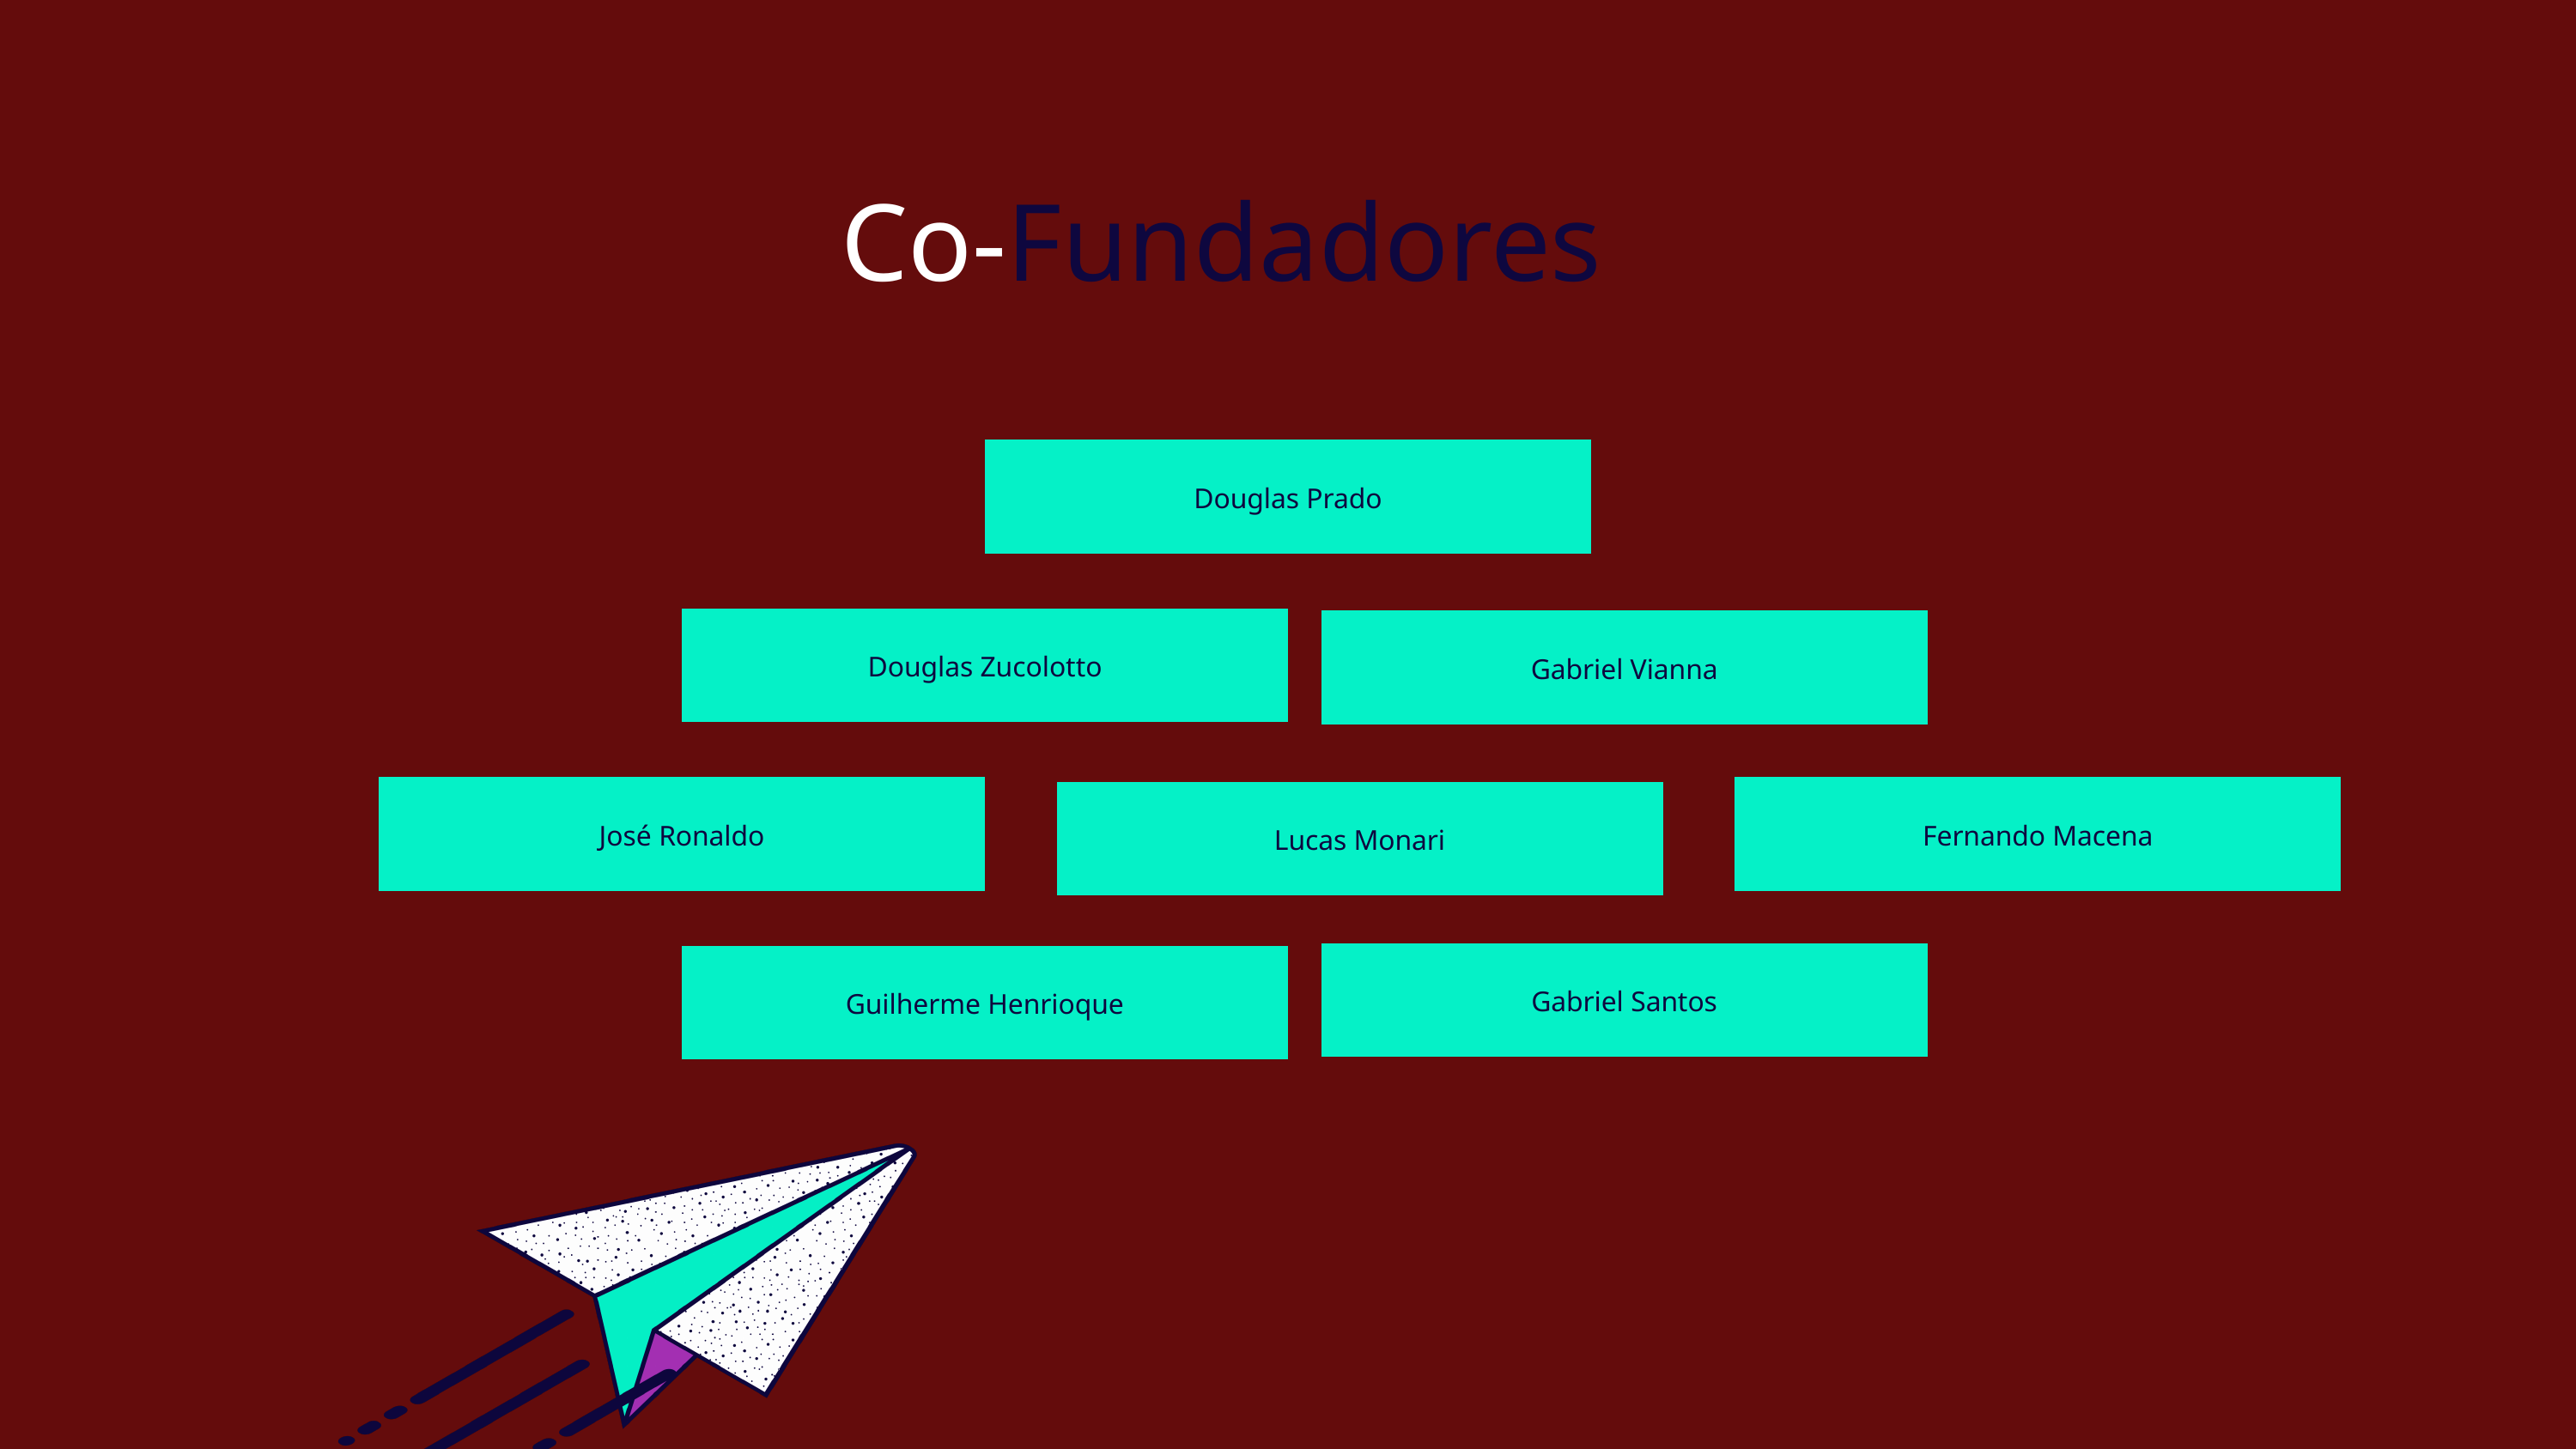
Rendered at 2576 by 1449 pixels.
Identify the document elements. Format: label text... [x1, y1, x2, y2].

picture [337, 1142, 917, 1449]
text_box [1321, 943, 1928, 1058]
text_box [984, 440, 1592, 555]
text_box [378, 777, 986, 892]
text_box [681, 945, 1289, 1060]
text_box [1321, 610, 1928, 724]
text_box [1734, 777, 2342, 892]
text_box Co-Fundadores [841, 182, 1735, 303]
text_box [681, 608, 1289, 723]
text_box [1056, 781, 1663, 896]
